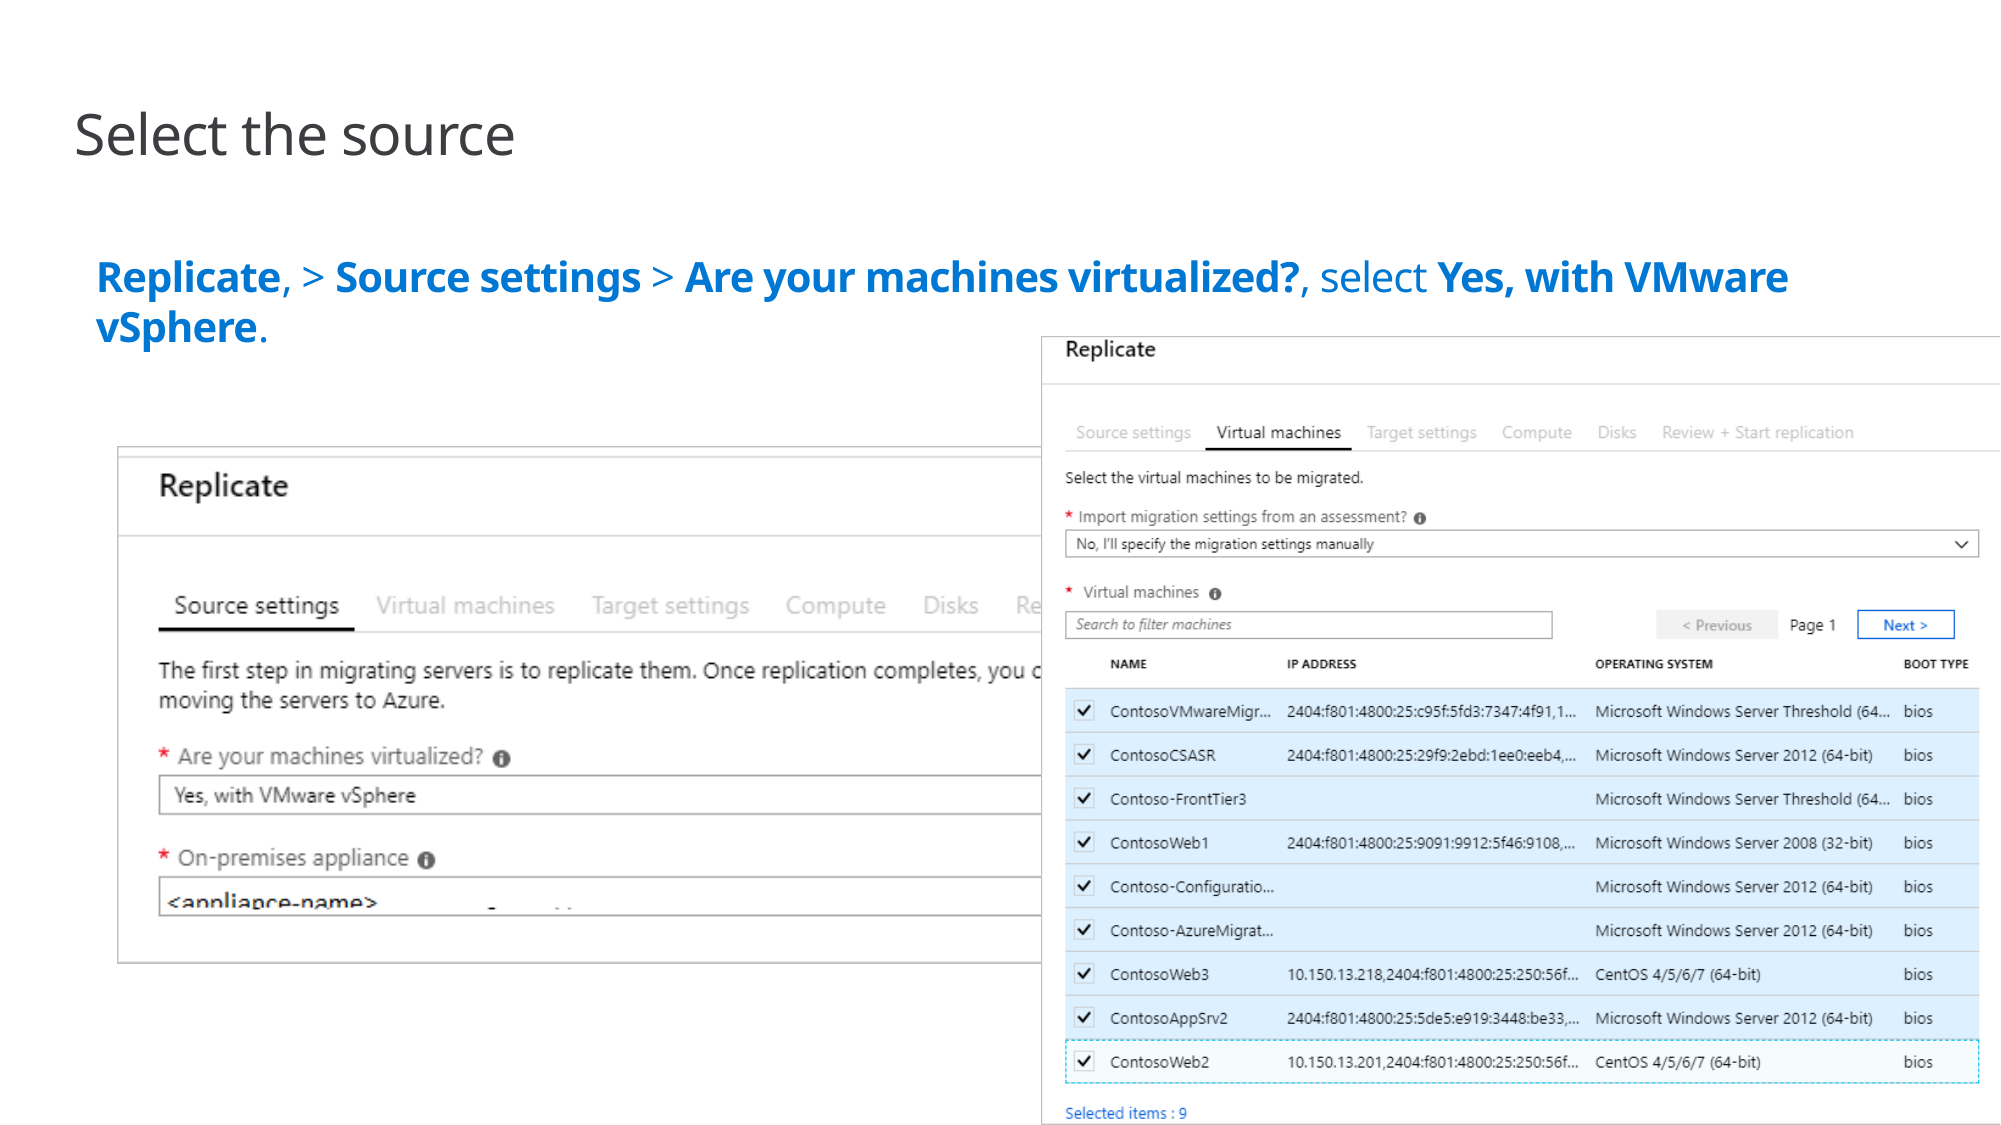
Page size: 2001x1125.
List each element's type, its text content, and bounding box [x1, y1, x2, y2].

picture [117, 336, 2000, 1125]
title Select the source [74, 91, 1930, 225]
list Replicate, > Source settings > Are your machines virtualized?, select Yes, with VMware vSphere. [95, 235, 1904, 317]
